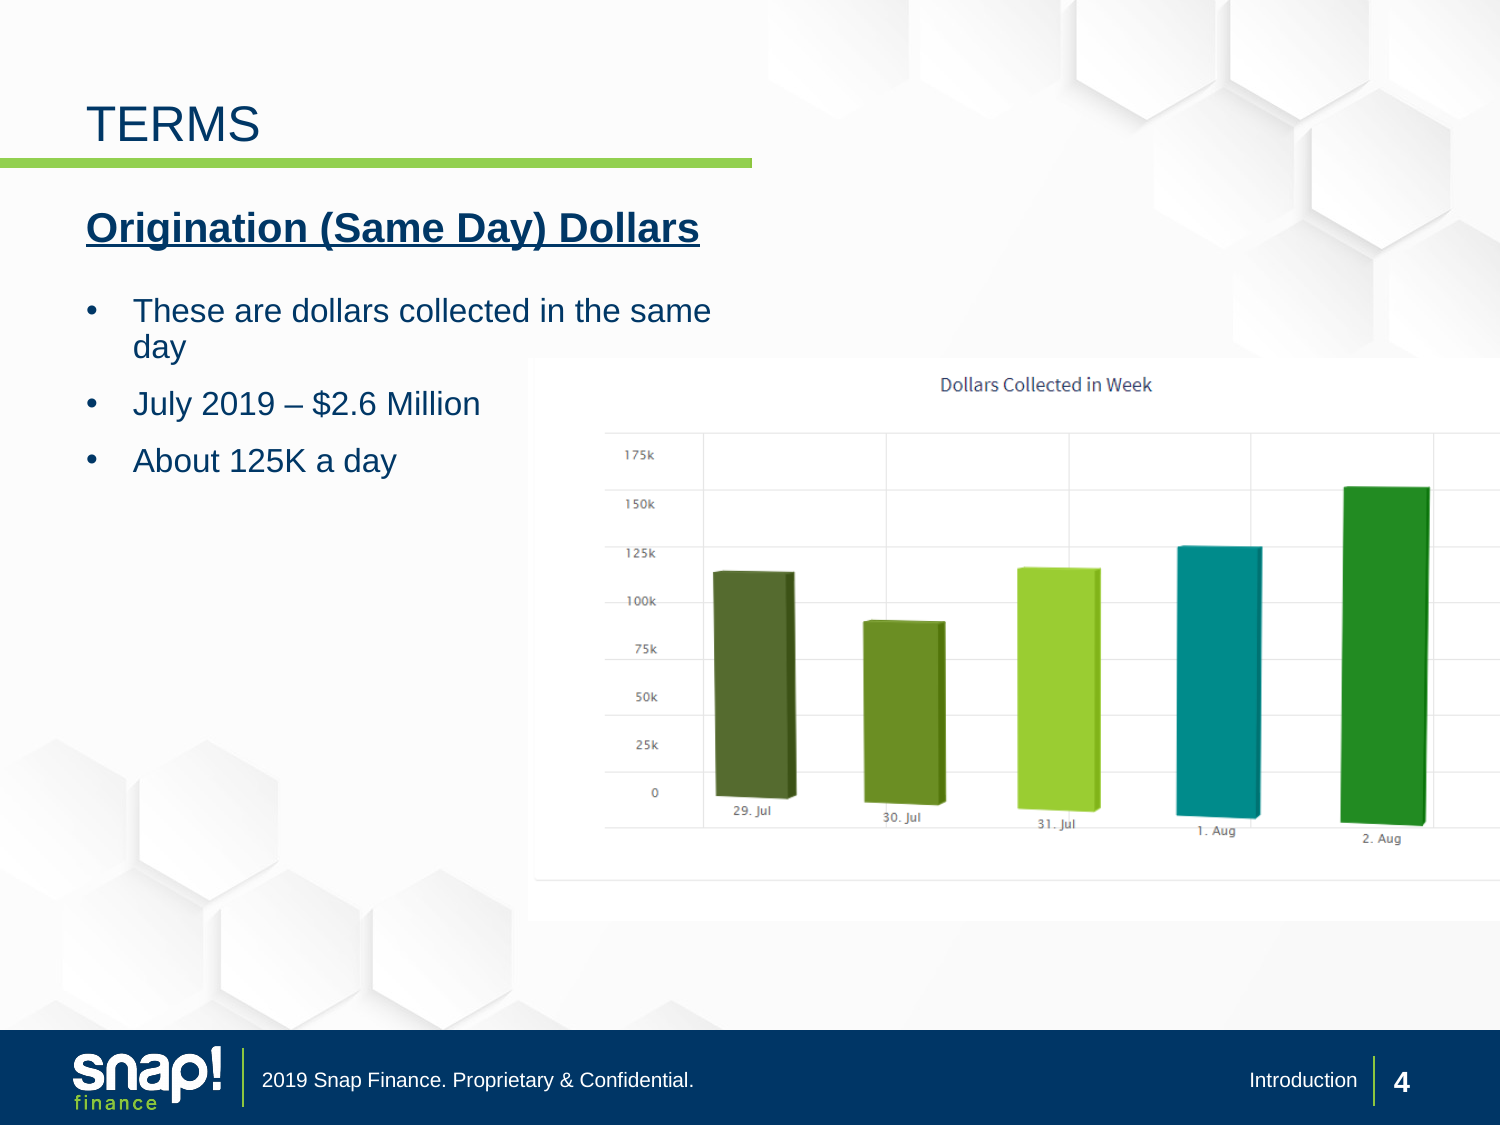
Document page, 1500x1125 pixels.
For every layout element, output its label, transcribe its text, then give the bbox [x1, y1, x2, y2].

list These are dollars collected in the same day July 2019 – $2.6 Million About 125K a day [71, 287, 750, 975]
list Introduction [1112, 1062, 1373, 1099]
picture [0, 0, 1500, 1030]
list Origination (Same Day) Dollars [71, 198, 750, 287]
list Terms [71, 90, 885, 179]
